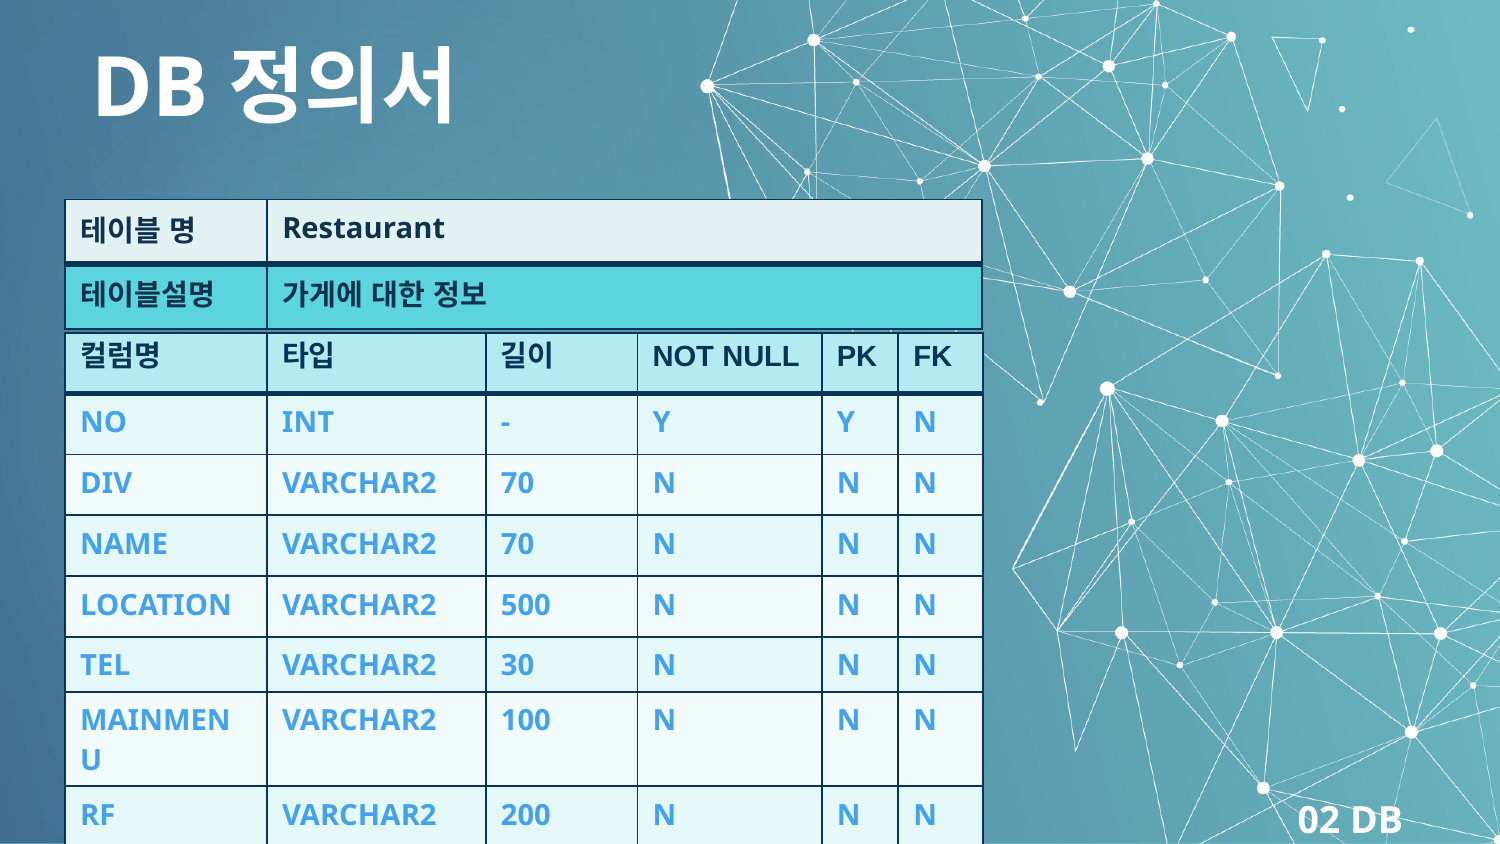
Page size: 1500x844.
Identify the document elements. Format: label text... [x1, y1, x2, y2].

table_cell RF [66, 787, 266, 844]
table_cell N [899, 516, 982, 575]
table_cell 가게에 대한 정보 [268, 267, 981, 328]
table_cell N [638, 577, 821, 636]
table_cell VARCHAR2 [268, 693, 485, 785]
table_header FK [899, 334, 982, 391]
table_cell N [823, 577, 897, 636]
table_cell N [823, 787, 897, 844]
table_cell N [638, 455, 821, 514]
table_cell Y [823, 396, 897, 454]
table_cell DIV [66, 455, 266, 514]
table_cell MAINMENU [66, 693, 266, 785]
table_cell N [899, 577, 982, 636]
table_cell N [899, 787, 982, 844]
table_cell LOCATION [66, 577, 266, 636]
table_cell NO [66, 396, 266, 454]
picture [0, 0, 1500, 844]
table_cell N [823, 516, 897, 575]
table_cell N [899, 638, 982, 691]
table_header 타입 [268, 334, 485, 391]
table_cell 30 [487, 638, 637, 691]
table_cell N [899, 396, 982, 454]
table_cell INT [268, 396, 485, 454]
table_cell 70 [487, 455, 637, 514]
table_cell VARCHAR2 [268, 516, 485, 575]
table_header PK [823, 334, 897, 391]
table_header NOT NULL [638, 334, 821, 391]
table_cell VARCHAR2 [268, 787, 485, 844]
text_box DB정의서 [76, 18, 483, 145]
table_cell 70 [487, 516, 637, 575]
table_cell 500 [487, 577, 637, 636]
table_header 컬럼명 [66, 334, 266, 391]
table_cell N [899, 455, 982, 514]
table_cell N [823, 455, 897, 514]
table_cell N [638, 693, 821, 785]
table_cell N [638, 787, 821, 844]
table_header 길이 [487, 334, 637, 391]
table_cell VARCHAR2 [268, 455, 485, 514]
table_cell N [899, 693, 982, 785]
table_cell Y [638, 396, 821, 454]
table_cell 100 [487, 693, 637, 785]
table_cell 테이블설명 [66, 267, 266, 328]
table_cell N [823, 638, 897, 691]
table_cell VARCHAR2 [268, 577, 485, 636]
table_cell NAME [66, 516, 266, 575]
table_cell N [823, 693, 897, 785]
table_cell 200 [487, 787, 637, 844]
table_header Restaurant [268, 200, 981, 261]
table_cell VARCHAR2 [268, 638, 485, 691]
table_cell TEL [66, 638, 266, 691]
text_box 02 DB테이블 [1282, 780, 1500, 844]
table_cell N [638, 638, 821, 691]
table_cell N [638, 516, 821, 575]
table_header 테이블 명 [66, 200, 266, 261]
table_cell - [487, 396, 637, 454]
